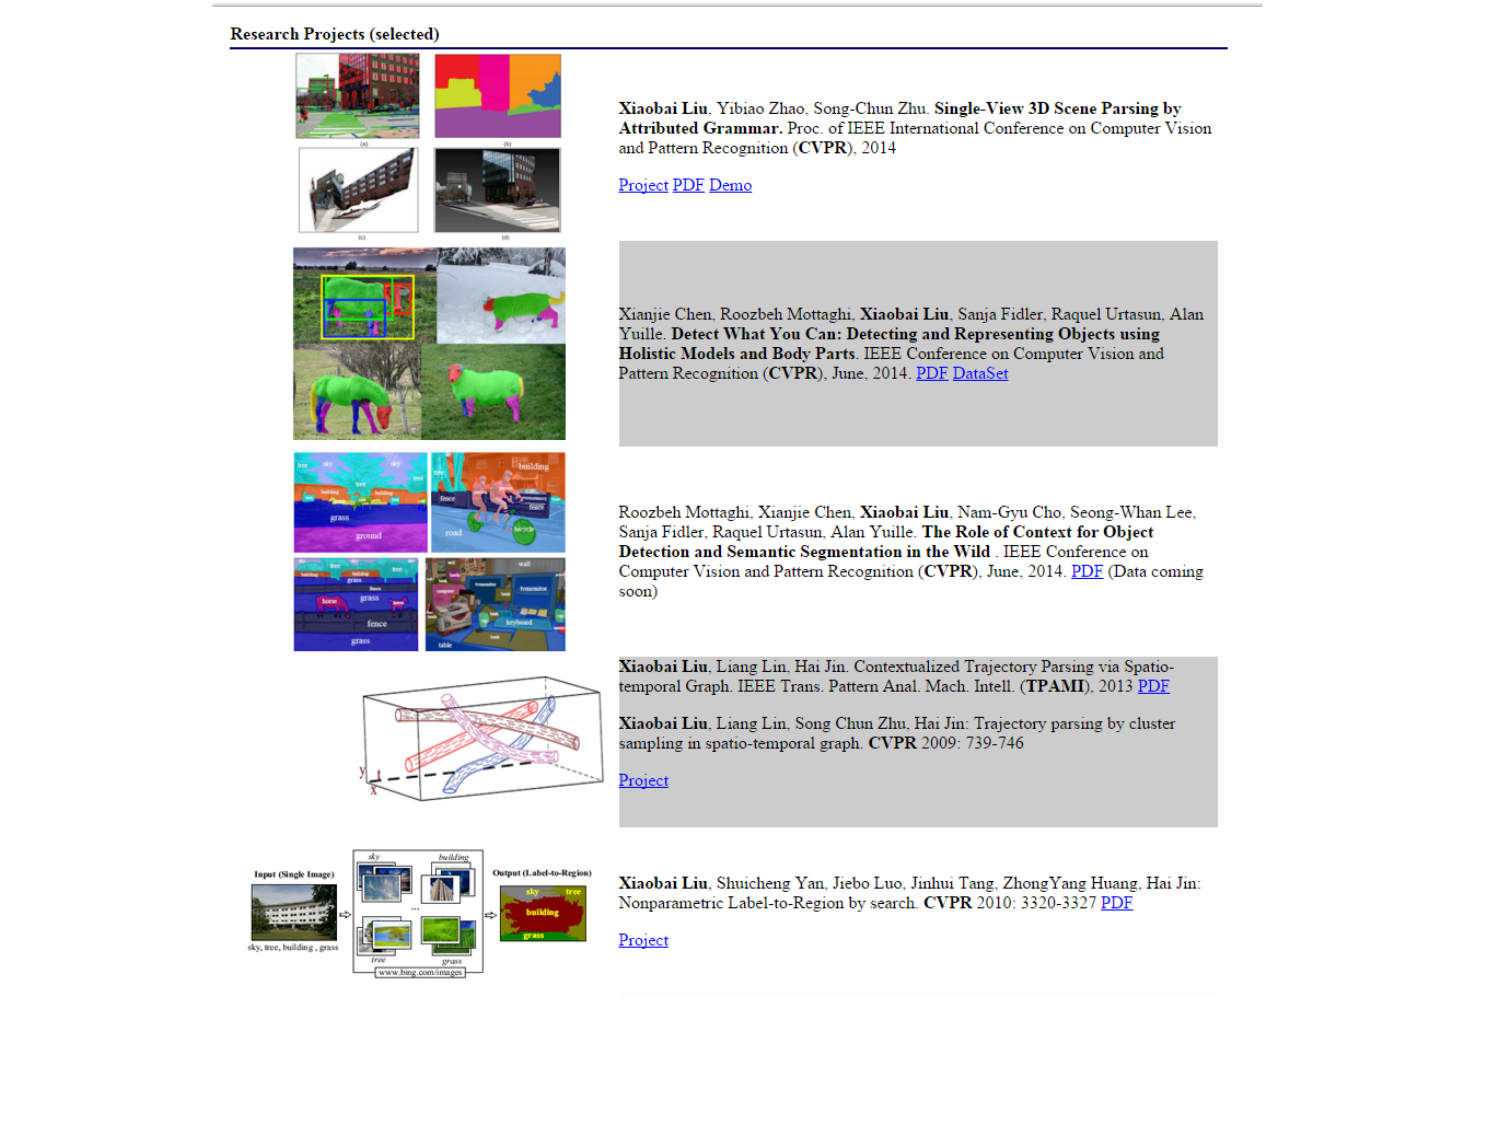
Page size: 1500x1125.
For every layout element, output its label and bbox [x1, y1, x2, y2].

picture [212, 2, 1263, 996]
